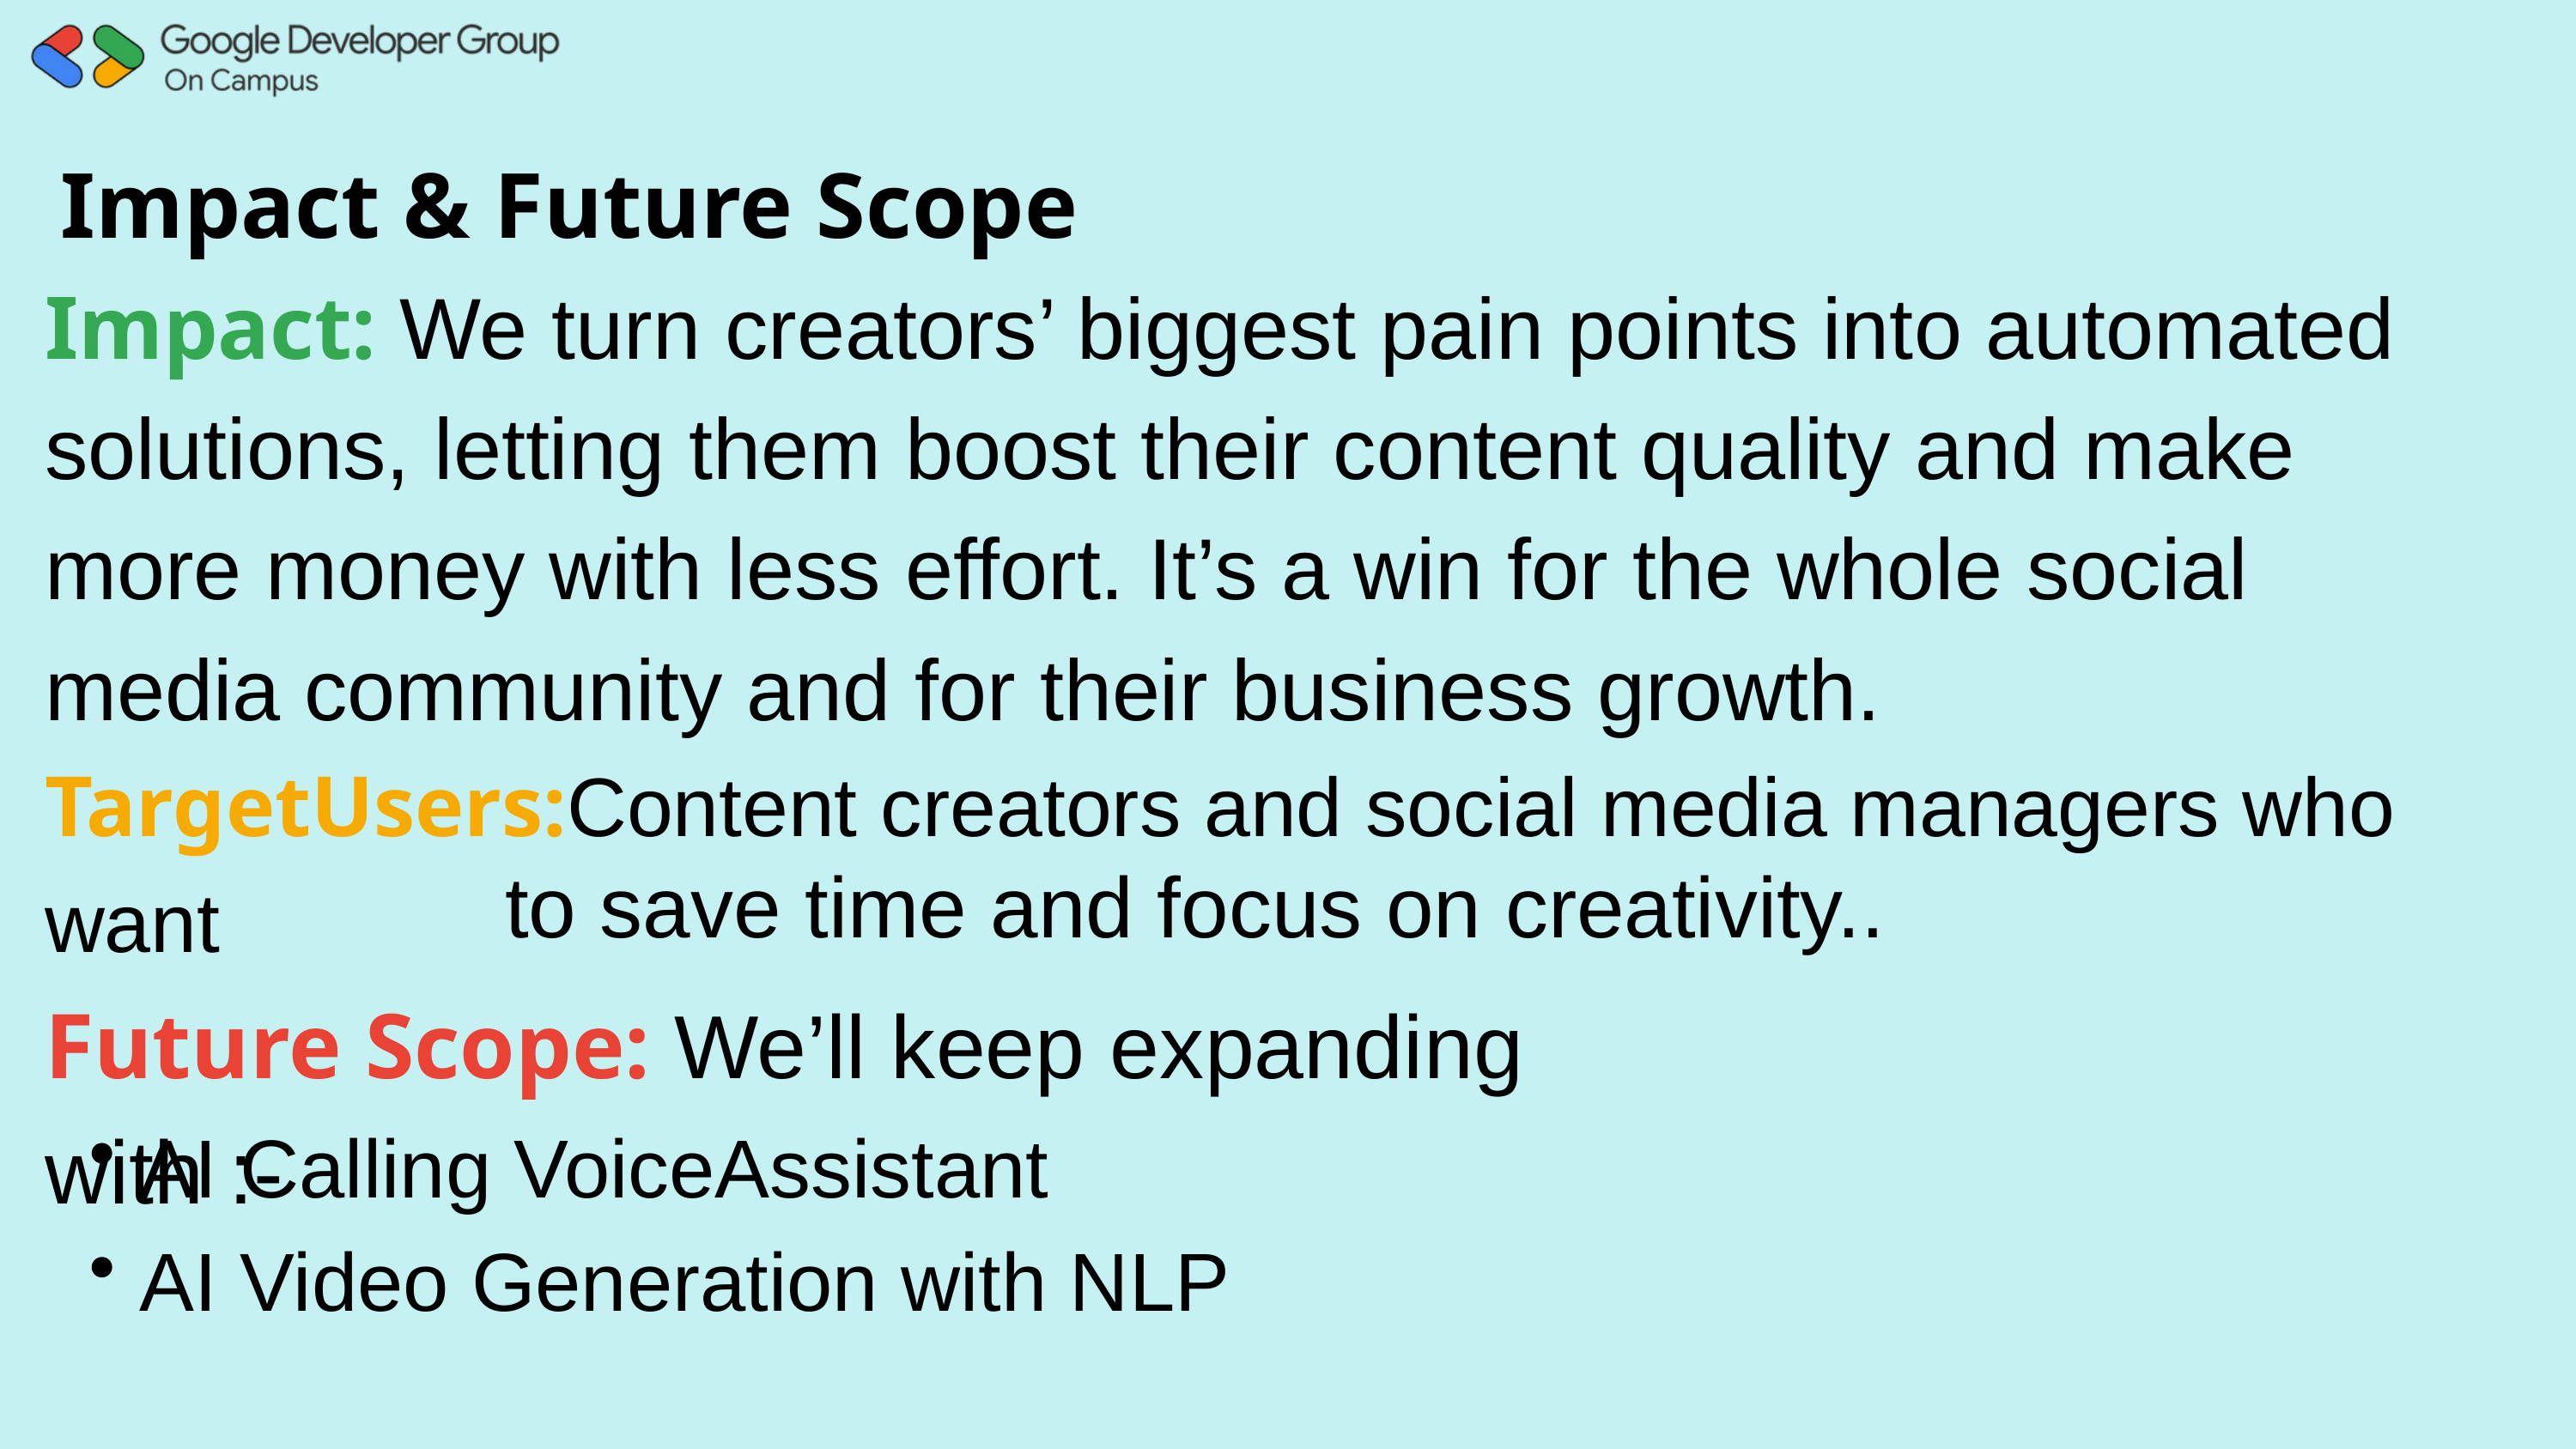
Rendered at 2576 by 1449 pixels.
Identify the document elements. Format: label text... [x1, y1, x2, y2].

text_box Future Scope: We’ll keep expanding with :- [45, 970, 1784, 1222]
text_box AI Calling VoiceAssistant [139, 1100, 1055, 1214]
text_box to save time and focus on creativity.. [505, 834, 1894, 955]
text_box AI Video Generation with NLP [139, 1214, 1233, 1329]
text_box Impact: We turn creators’ biggest pain points into automated solutions, letting them boost their content quality and make more money with less effort. It’s a win for the whole social media community and for their business growth. TargetUsers:Content creators and social media managers who want [45, 256, 2506, 969]
text_box Impact & Future Scope [60, 130, 1686, 256]
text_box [92, 1258, 112, 1277]
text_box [92, 1143, 112, 1163]
text_box [280, 731, 304, 852]
text_box [0, 0, 562, 101]
